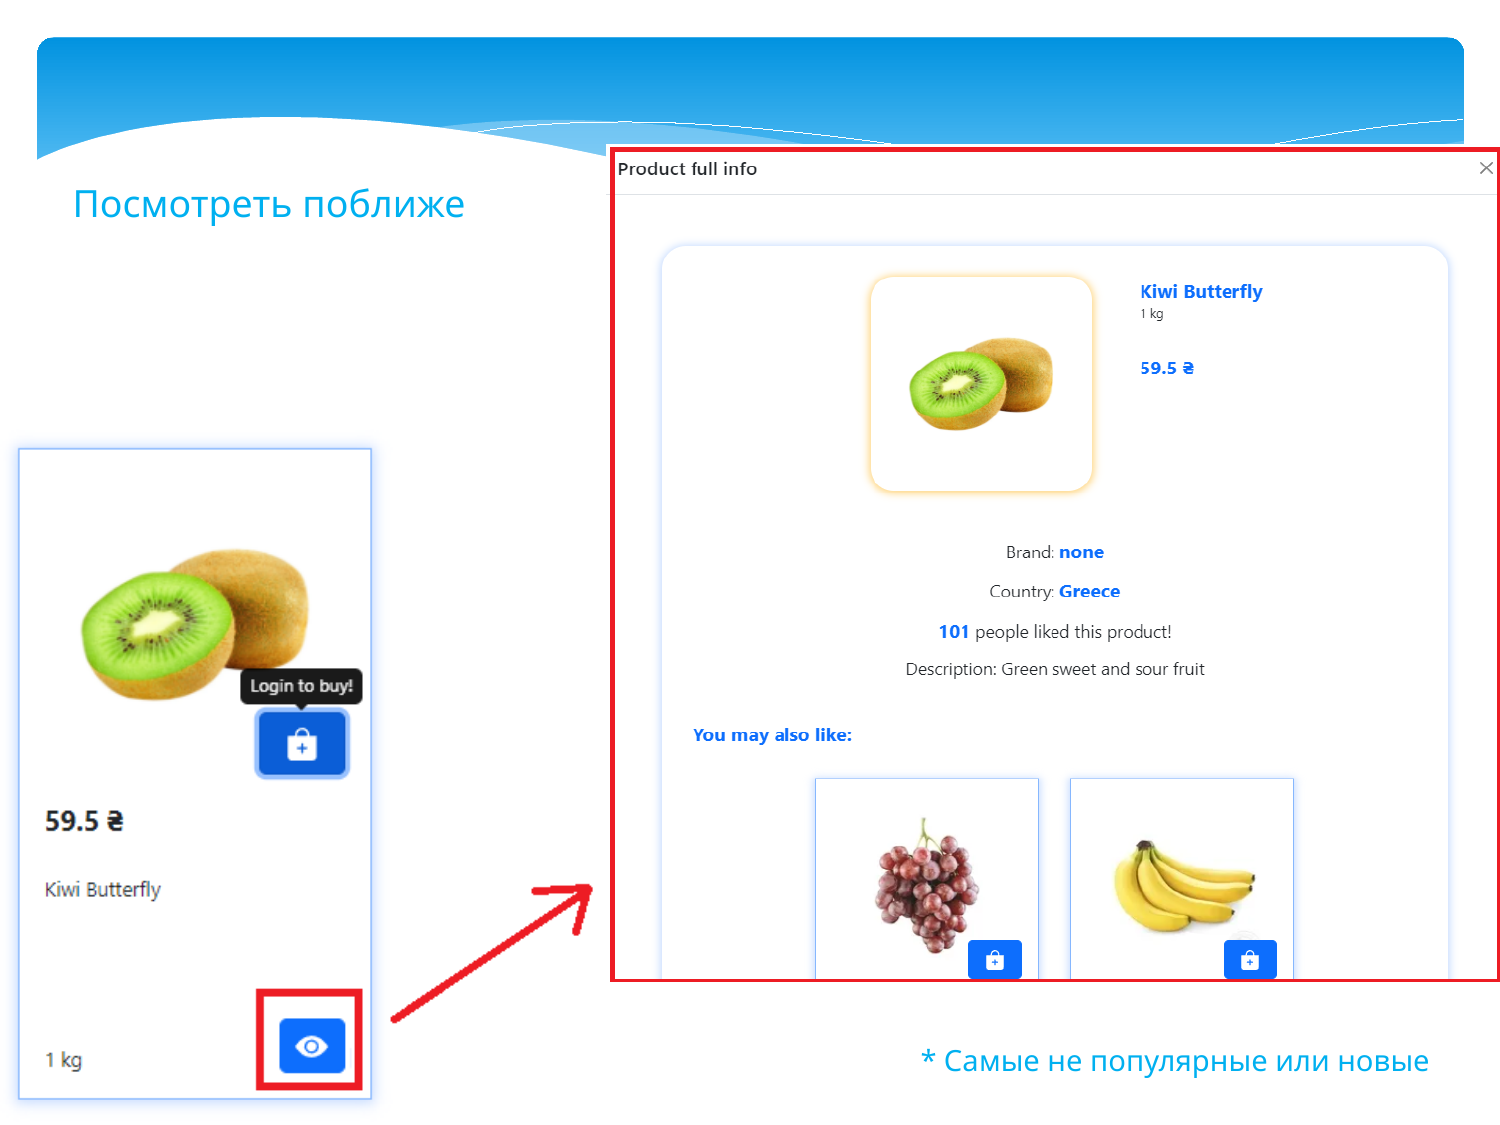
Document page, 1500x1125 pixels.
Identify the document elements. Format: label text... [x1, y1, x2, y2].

picture [0, 144, 1500, 1125]
text_box * Самые не популярные или новые [905, 1034, 1445, 1085]
text_box Посмотреть поближе [57, 172, 481, 233]
